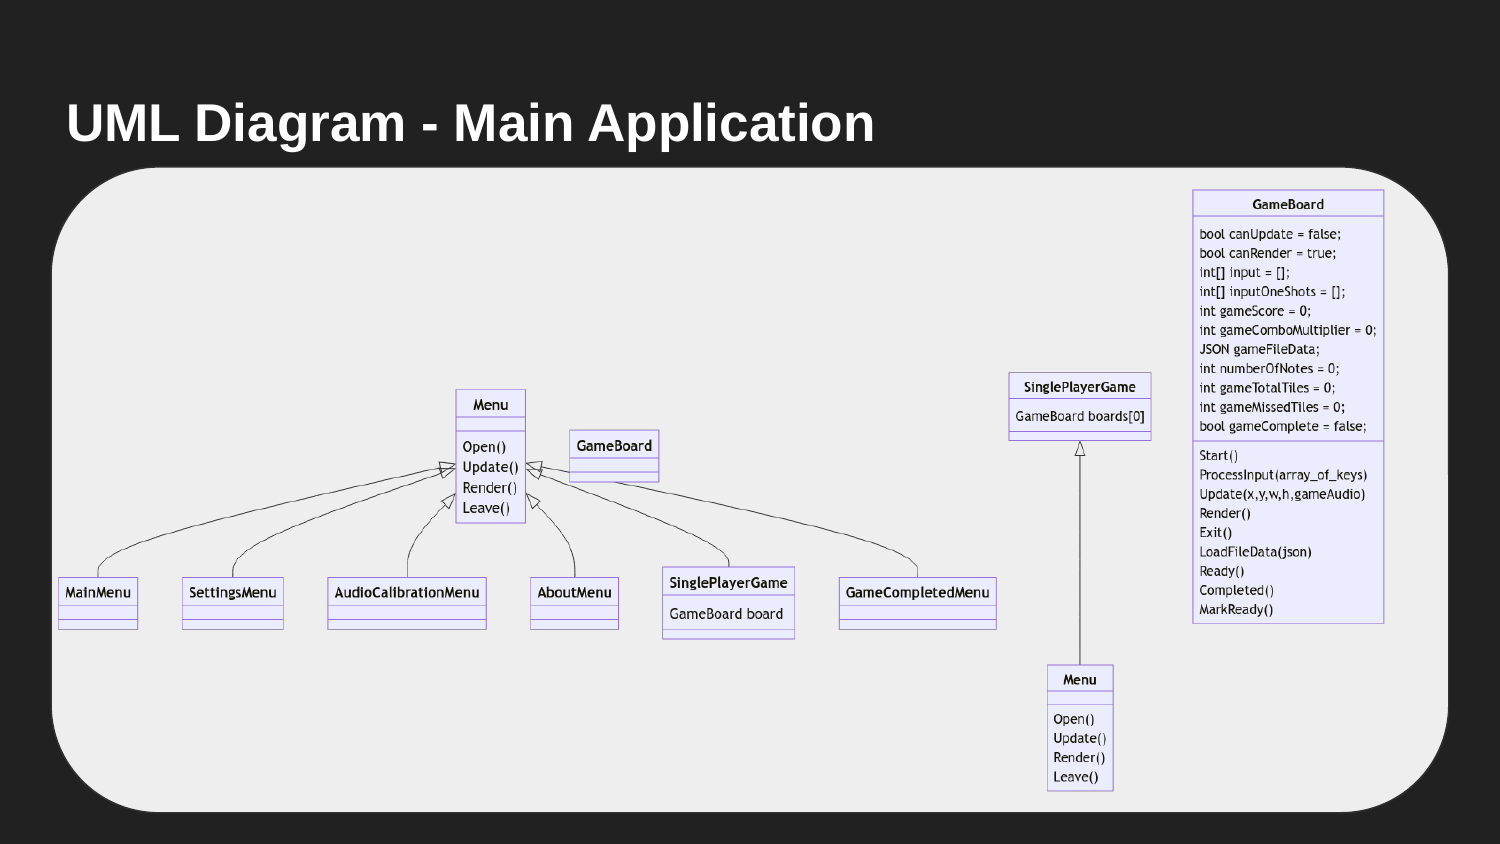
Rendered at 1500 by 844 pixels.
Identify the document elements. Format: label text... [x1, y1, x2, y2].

text_box [51, 166, 1449, 801]
title UML Diagram - Main Application [51, 72, 1449, 167]
text_box [51, 653, 1384, 813]
picture [50, 183, 1390, 797]
